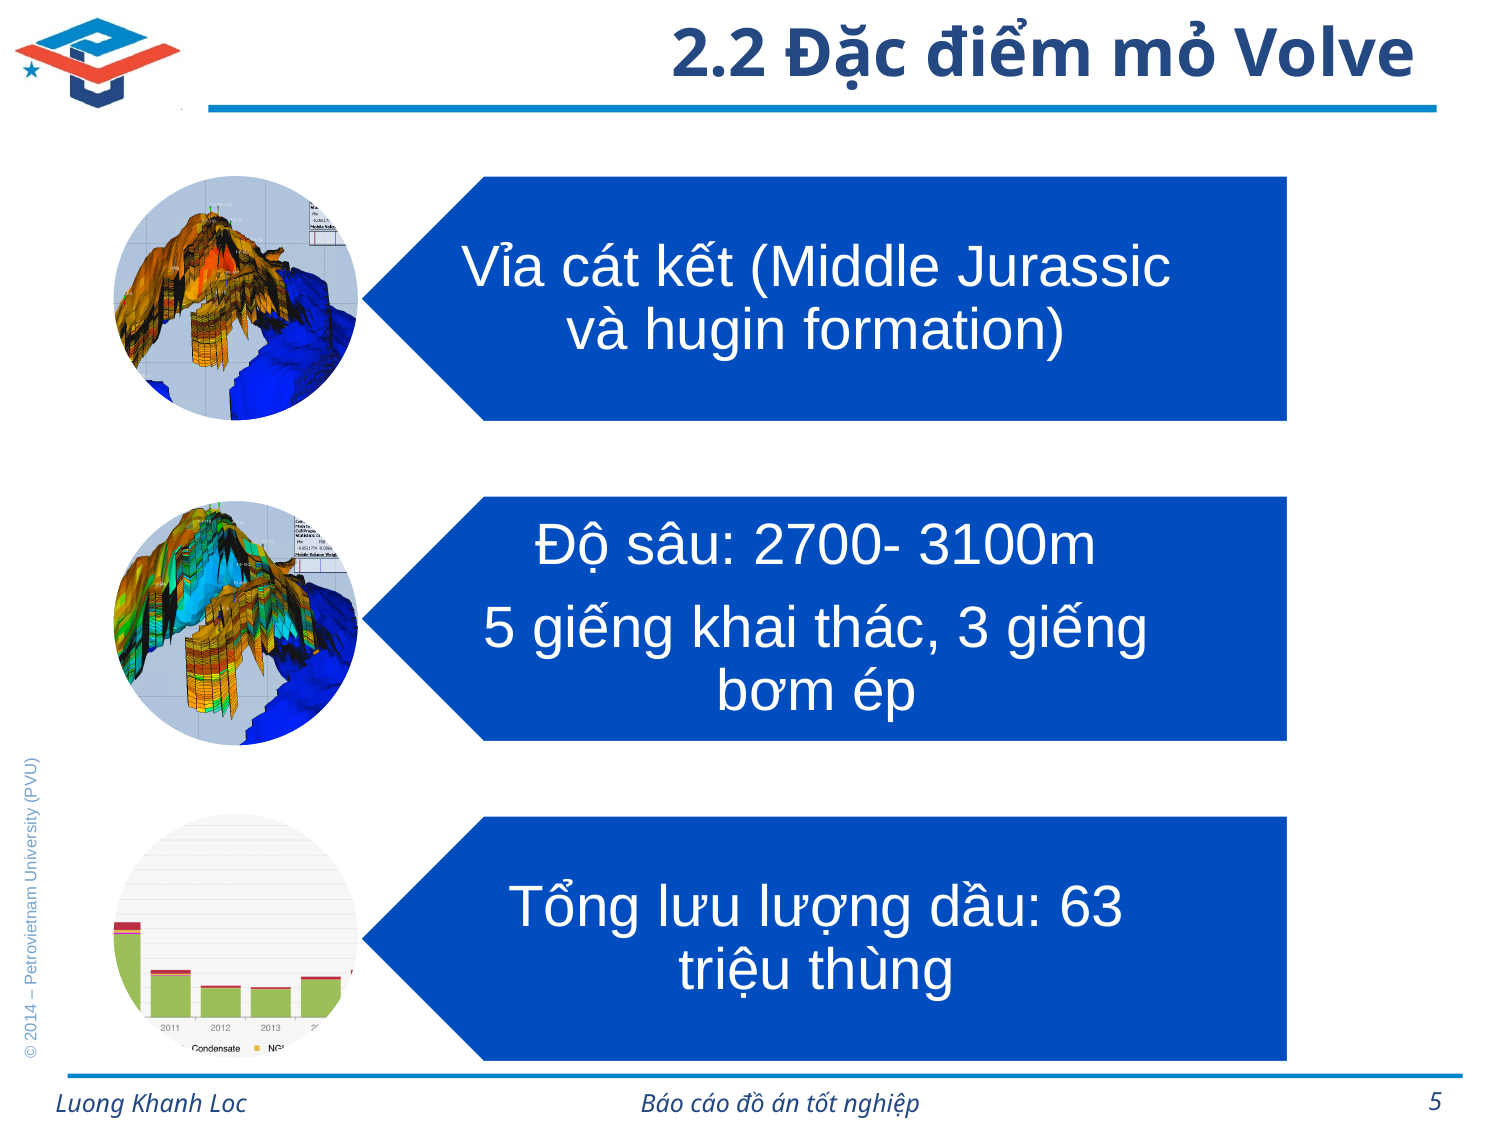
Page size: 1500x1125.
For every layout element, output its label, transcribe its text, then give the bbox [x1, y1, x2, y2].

title 2.2 Đặc điểm mỏ Volve [212, 0, 1432, 107]
slide_number 5 [1337, 1079, 1457, 1125]
picture [15, 15, 183, 110]
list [64, 174, 1460, 1063]
